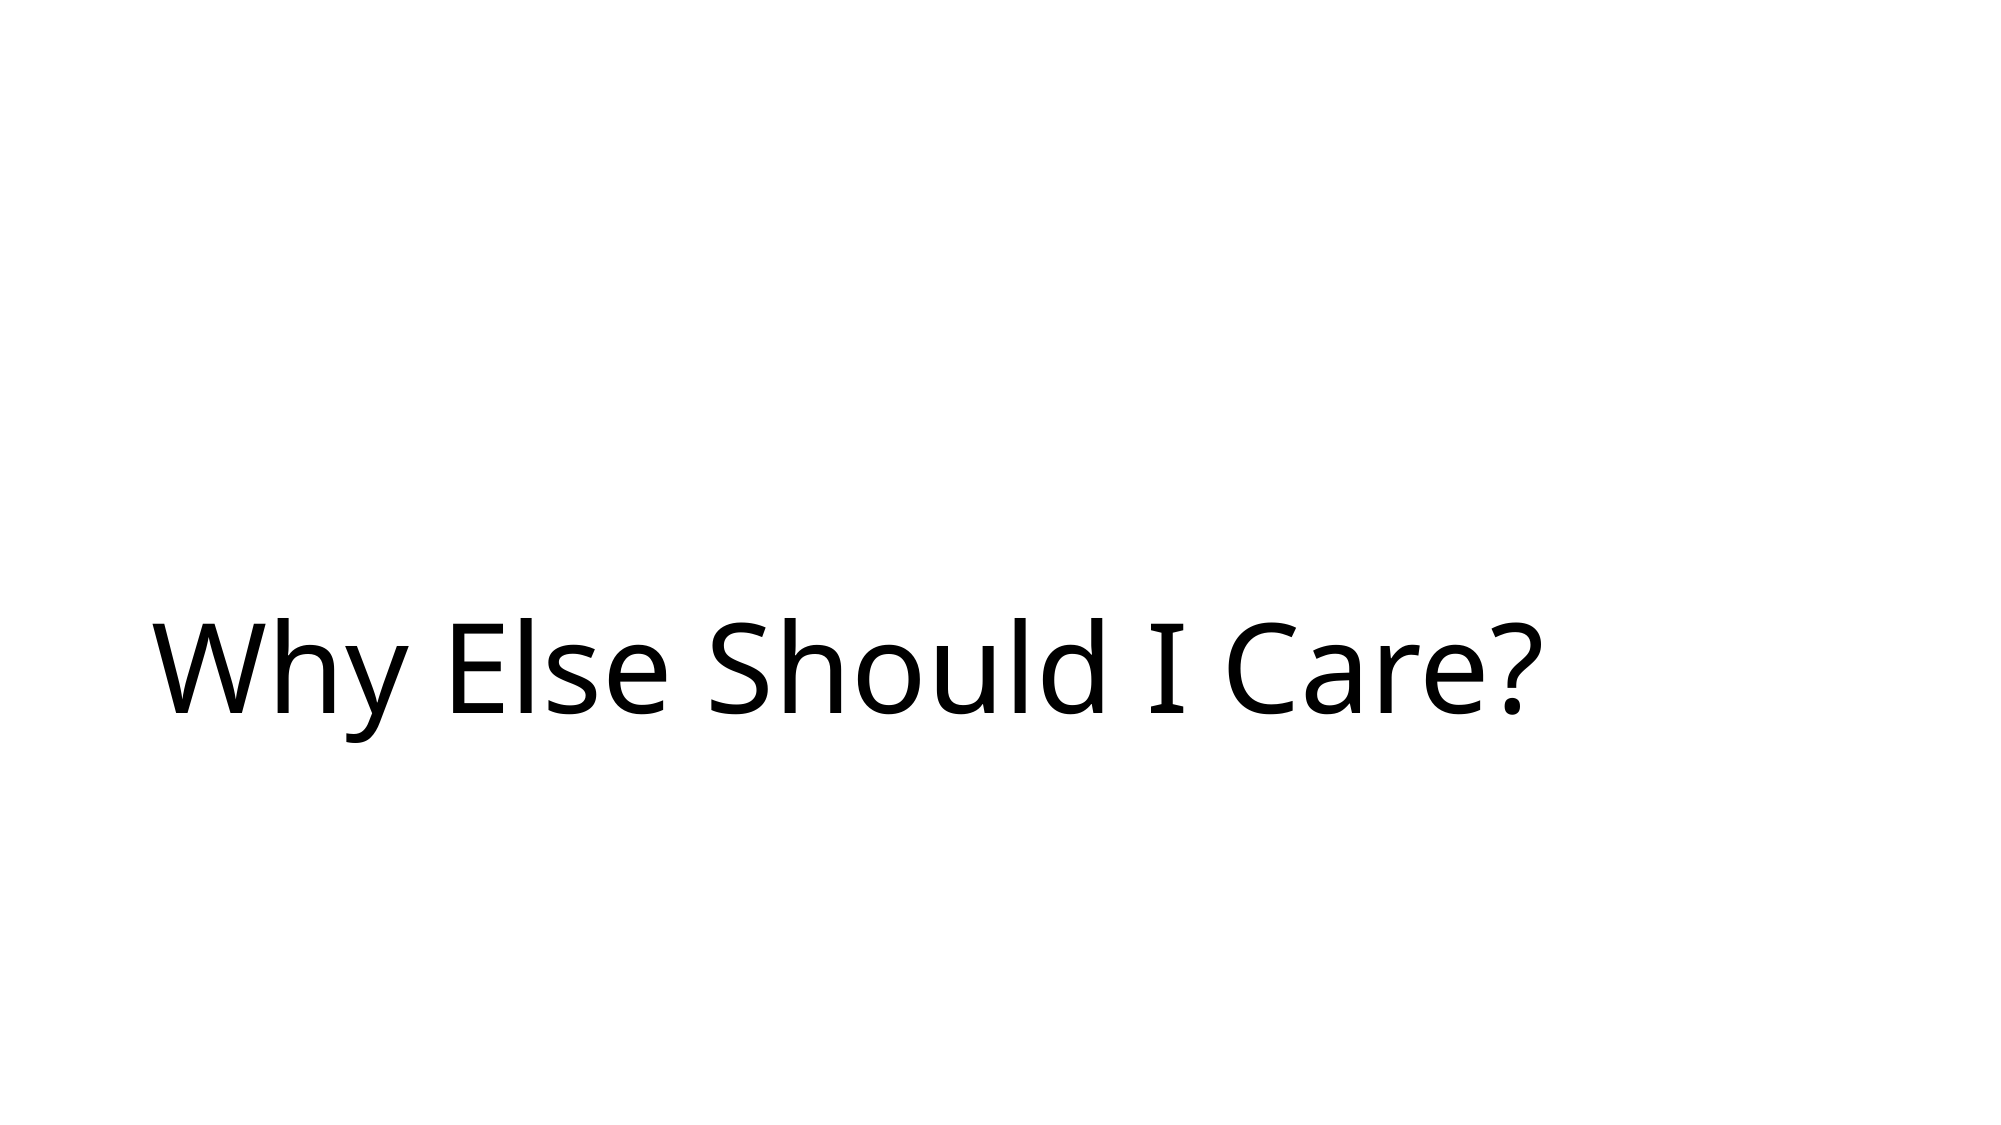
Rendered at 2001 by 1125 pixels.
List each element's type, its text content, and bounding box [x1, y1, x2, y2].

title Why Else Should I Care? [136, 280, 1862, 749]
